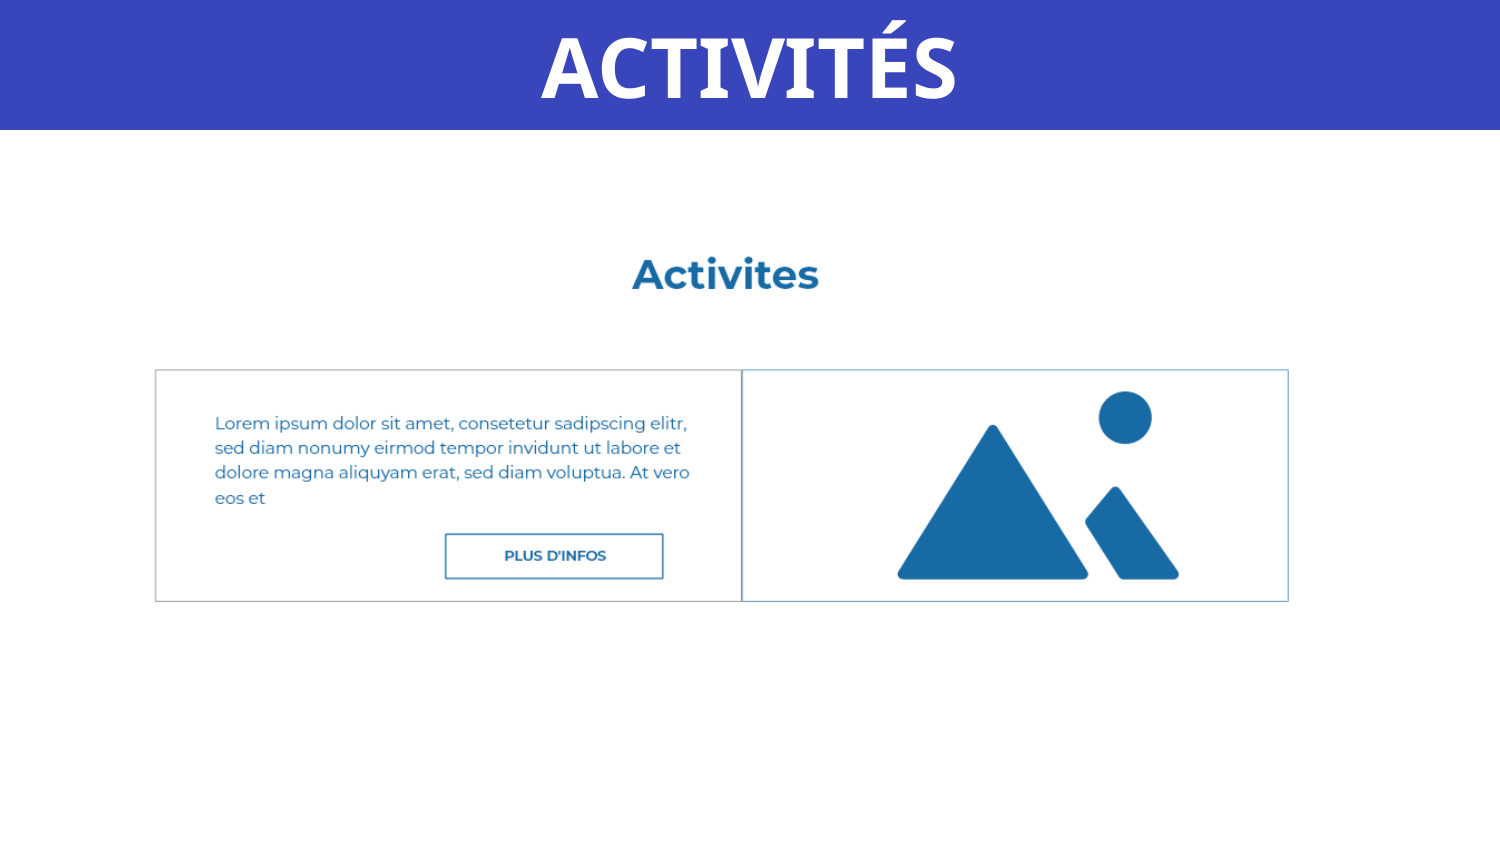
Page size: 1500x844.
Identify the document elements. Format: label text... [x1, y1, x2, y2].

picture [91, 222, 1409, 679]
text_box ACTIVITÉS [0, 0, 1500, 130]
